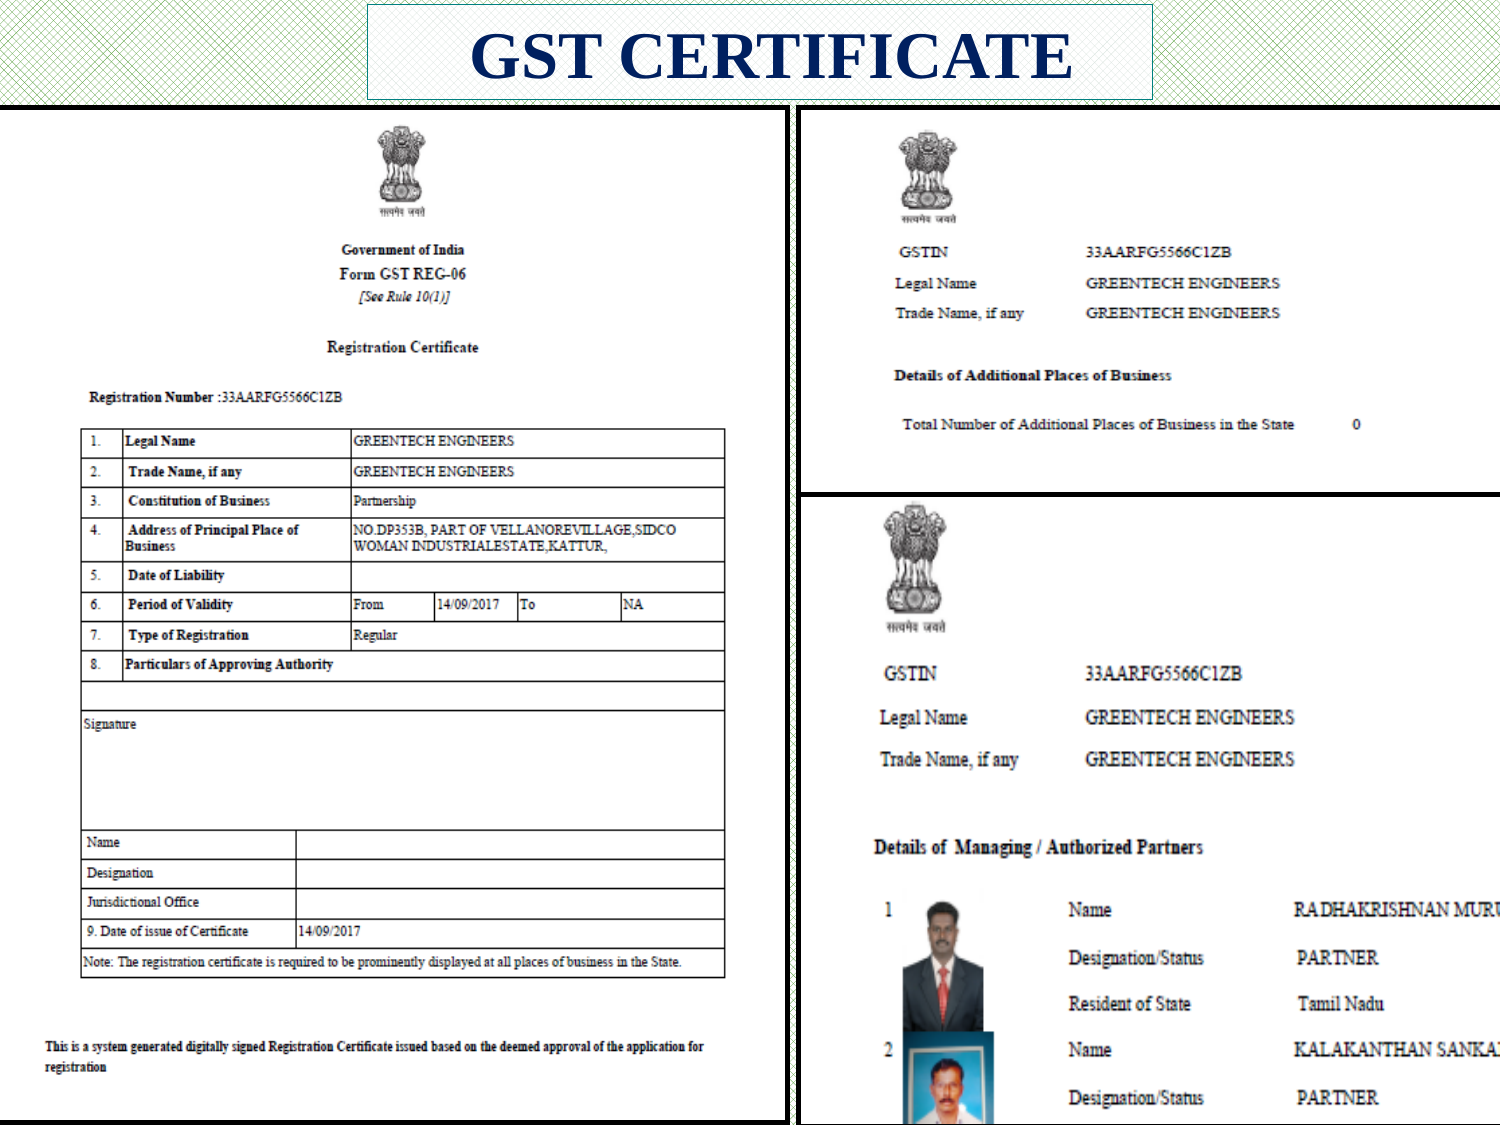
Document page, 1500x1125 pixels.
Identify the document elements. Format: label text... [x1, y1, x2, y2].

text_box GST CERTIFICATE [367, 4, 1153, 100]
picture [800, 109, 1500, 1125]
picture [0, 109, 786, 1121]
